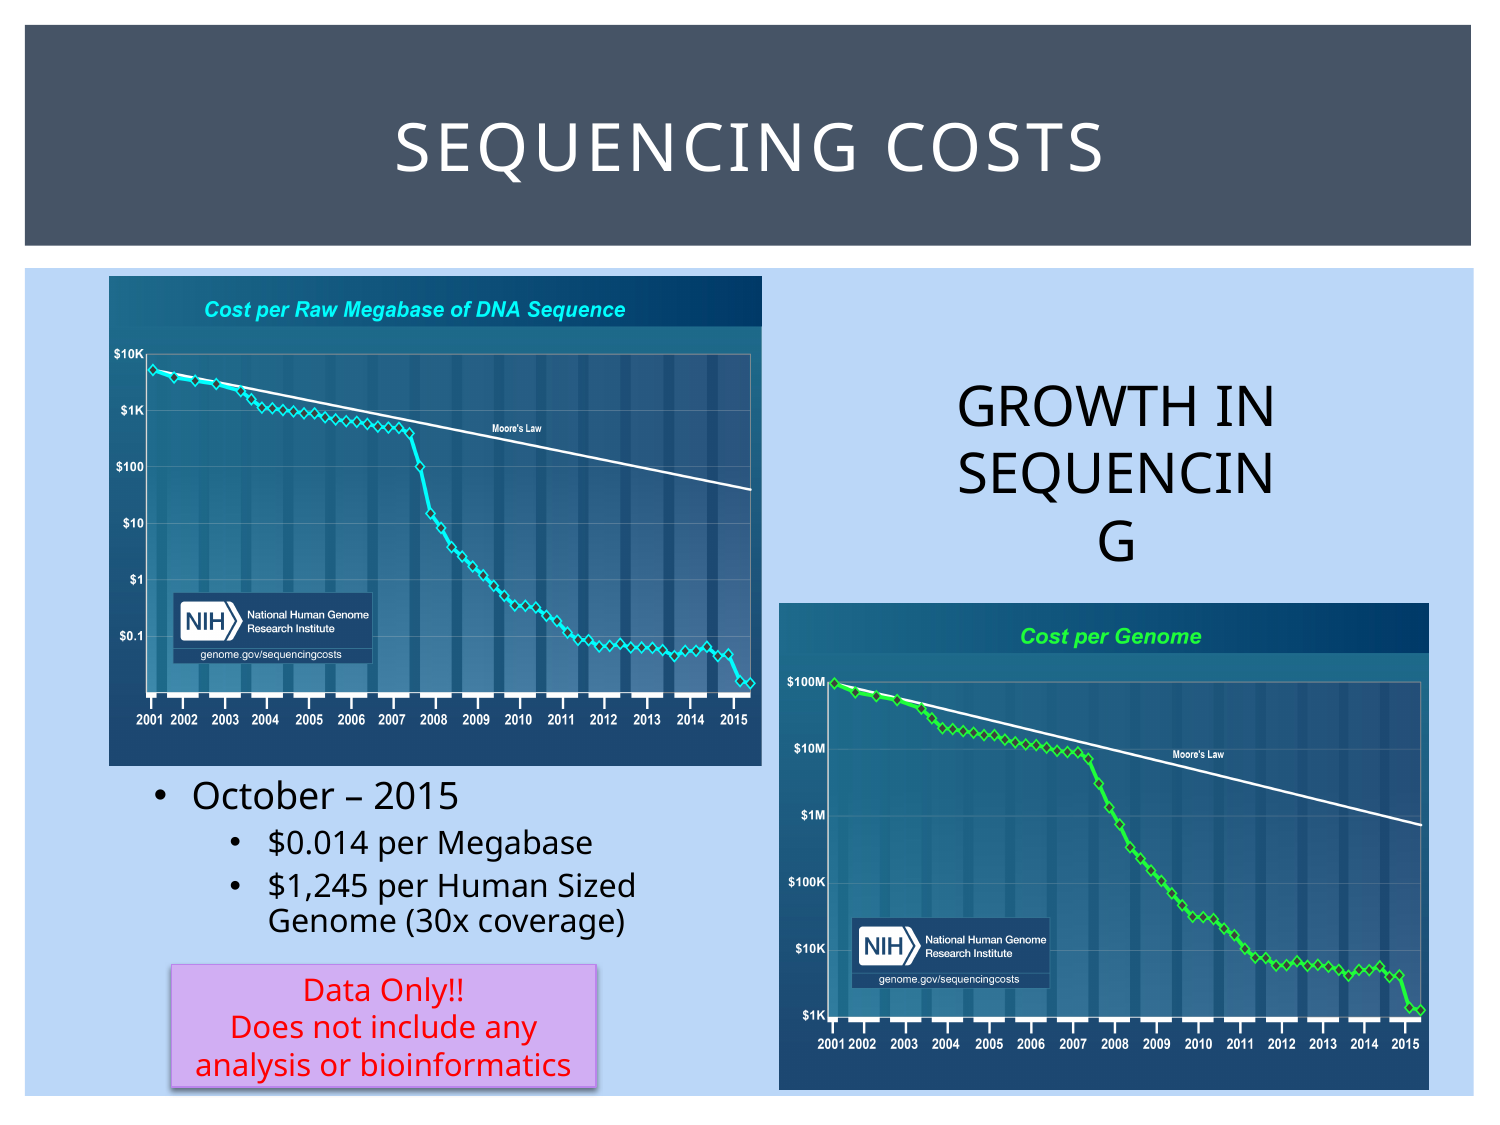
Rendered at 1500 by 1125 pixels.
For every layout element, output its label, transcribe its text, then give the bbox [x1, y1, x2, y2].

picture [108, 275, 762, 766]
text_box GROWTH IN SEQUENCING [934, 362, 1299, 580]
text_box Data Only!! Does not include any analysis or bioinformatics [171, 964, 597, 1088]
title Sequencing Costs [62, 58, 1438, 232]
picture [779, 603, 1429, 1091]
text_box October – 2015 $0.014 per Megabase $1,245 per Human Sized Genome (30x coverage) [142, 776, 650, 953]
